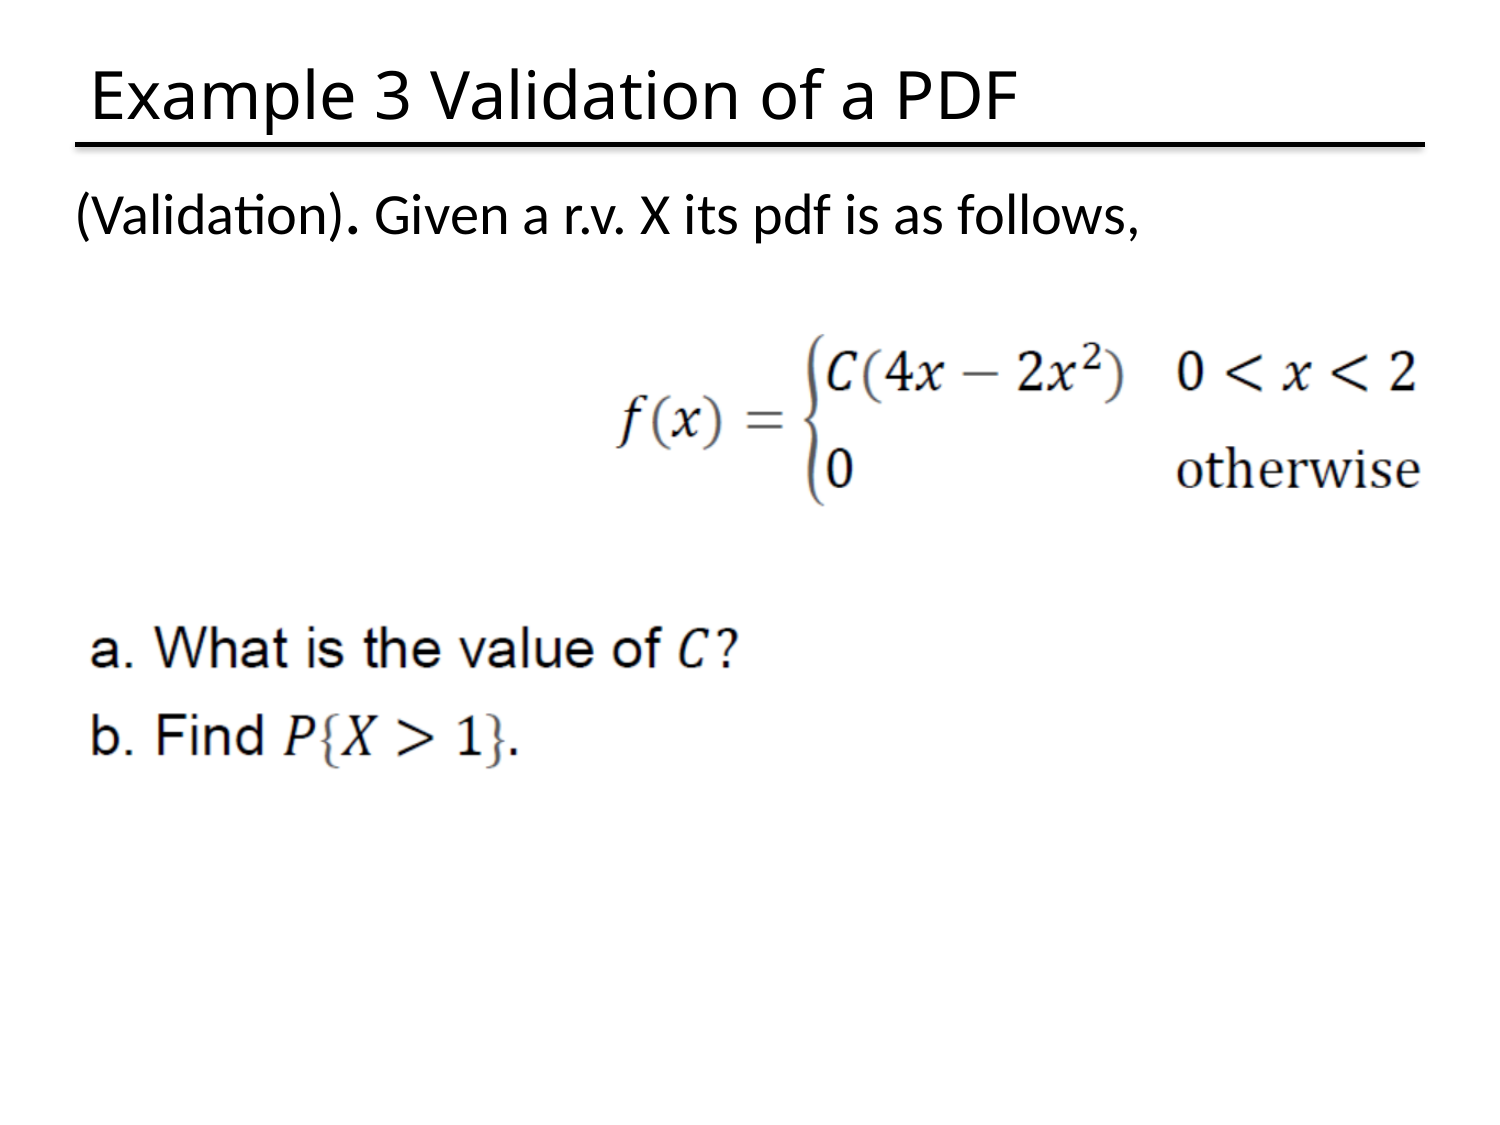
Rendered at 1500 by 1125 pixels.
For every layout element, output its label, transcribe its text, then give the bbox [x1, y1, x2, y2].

title Example 3 Validation of a PDF [75, 45, 1425, 145]
picture [80, 321, 1426, 775]
text_box (Validation). Given a r.v. X its pdf is as follows, [59, 168, 1425, 254]
